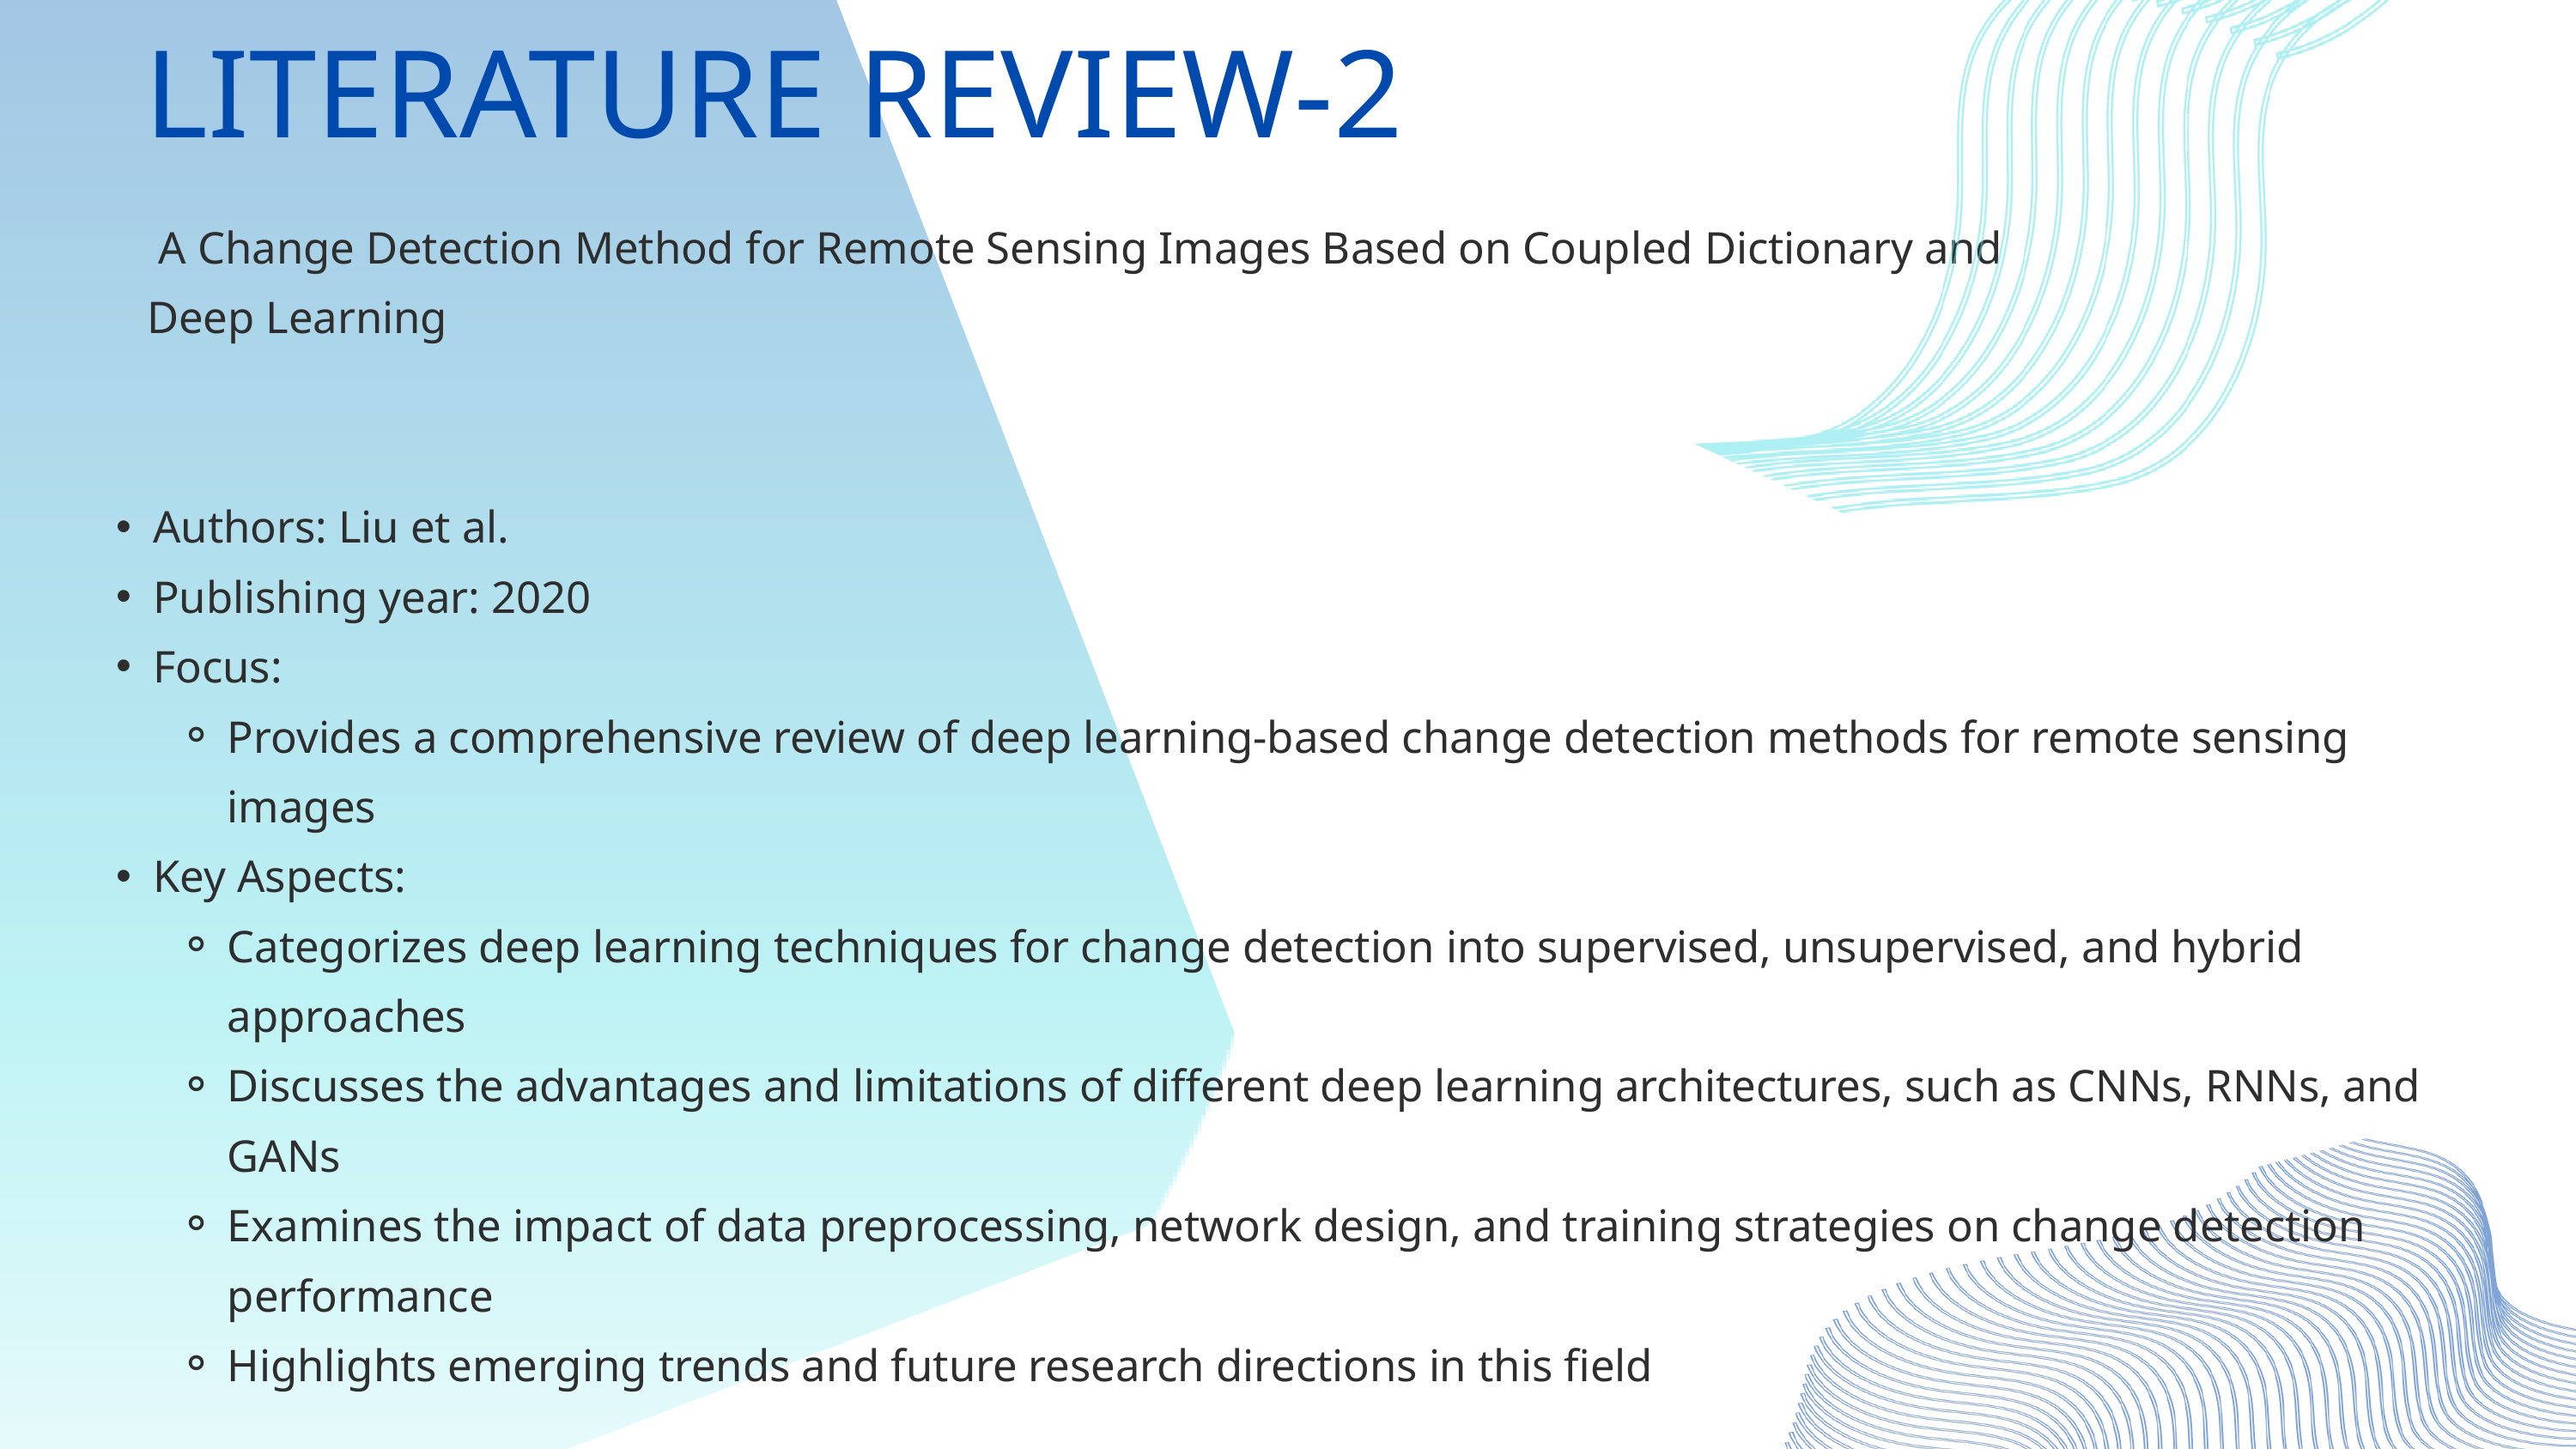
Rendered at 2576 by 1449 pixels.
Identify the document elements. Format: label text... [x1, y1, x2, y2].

text_box [2464, 1083, 2576, 1449]
text_box LITERATURE REVIEW-2 [144, 40, 1190, 163]
text_box A Change Detection Method for Remote Sensing Images Based on Coupled Dictionary and Deep Learning Authors: Liu et al. Publishing year: 2020 Focus: Provides a comprehensive review of deep learning-based change detection methods for remote sensing images Key Aspects: Categorizes deep learning techniques for change detection into supervised, unsupervised, and hybrid approaches Discusses the advantages and limitations of different deep learning architectures, such as CNNs, RNNs, and GANs Examines the impact of data preprocessing, network design, and training strategies on change detection performance Highlights emerging trends and future research directions in this field [78, 203, 2464, 1449]
text_box [1126, 0, 2576, 857]
text_box [0, 0, 915, 1449]
